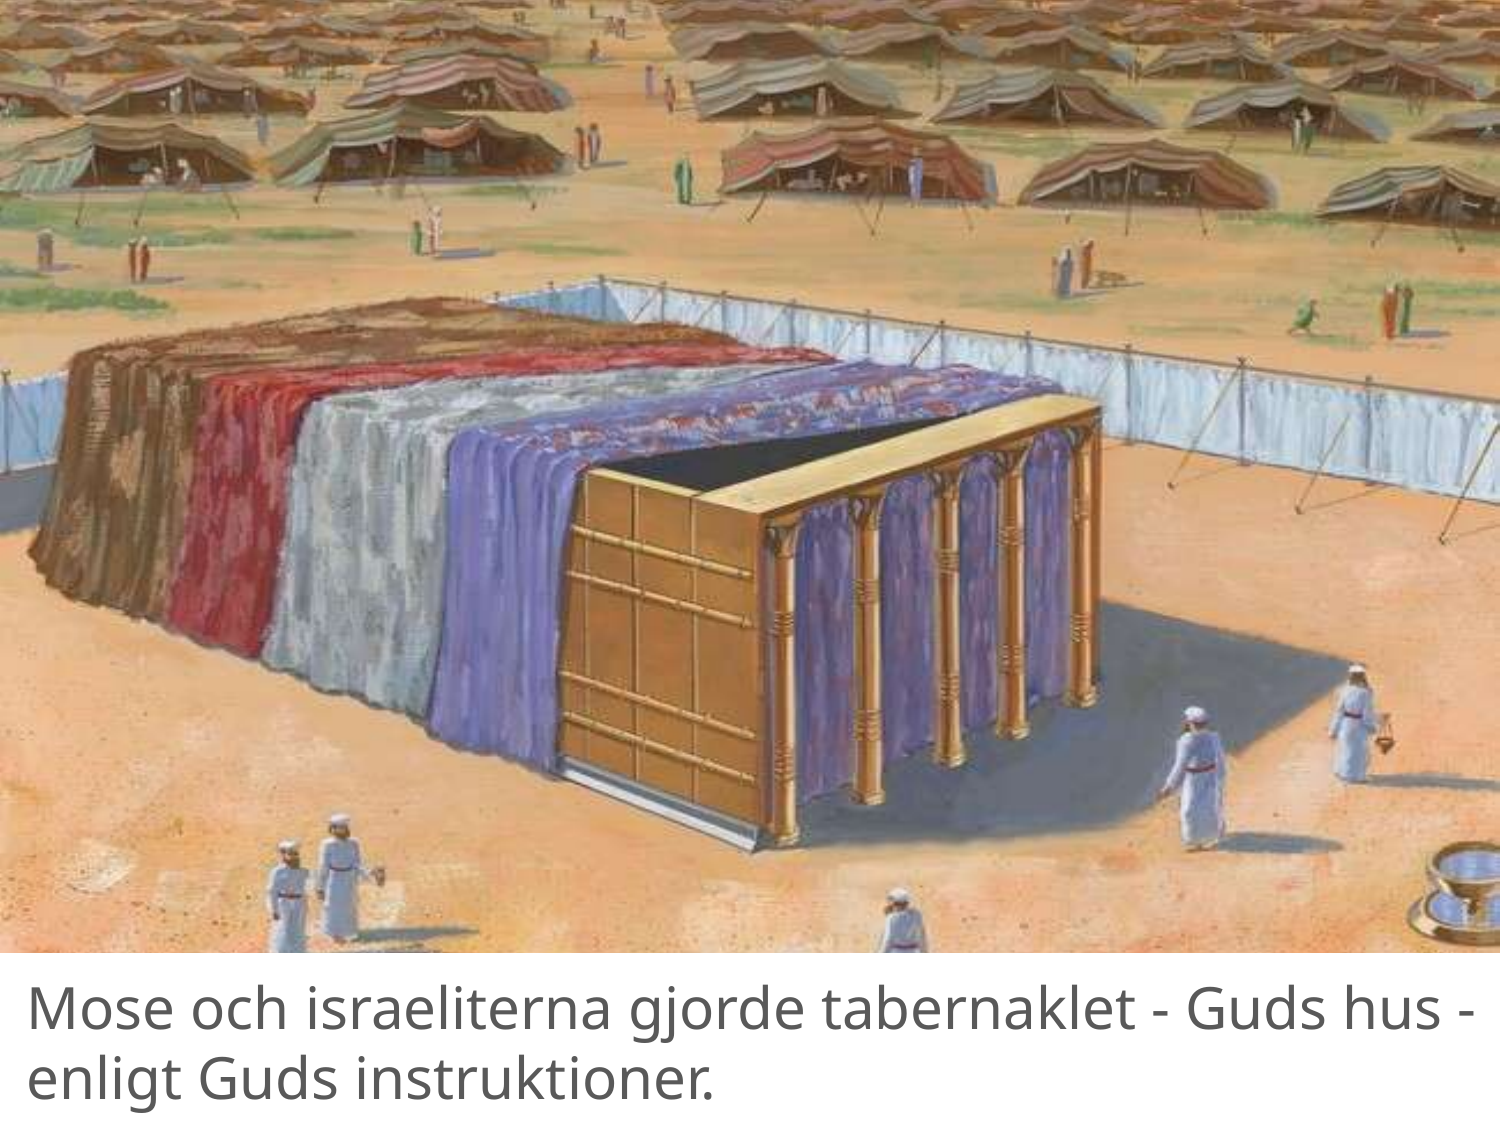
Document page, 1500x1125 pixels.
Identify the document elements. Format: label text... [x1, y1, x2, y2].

text_box Mose och israeliterna gjorde tabernaklet - Guds hus - enligt Guds instruktioner. [11, 964, 1498, 1119]
picture [0, 0, 1500, 953]
